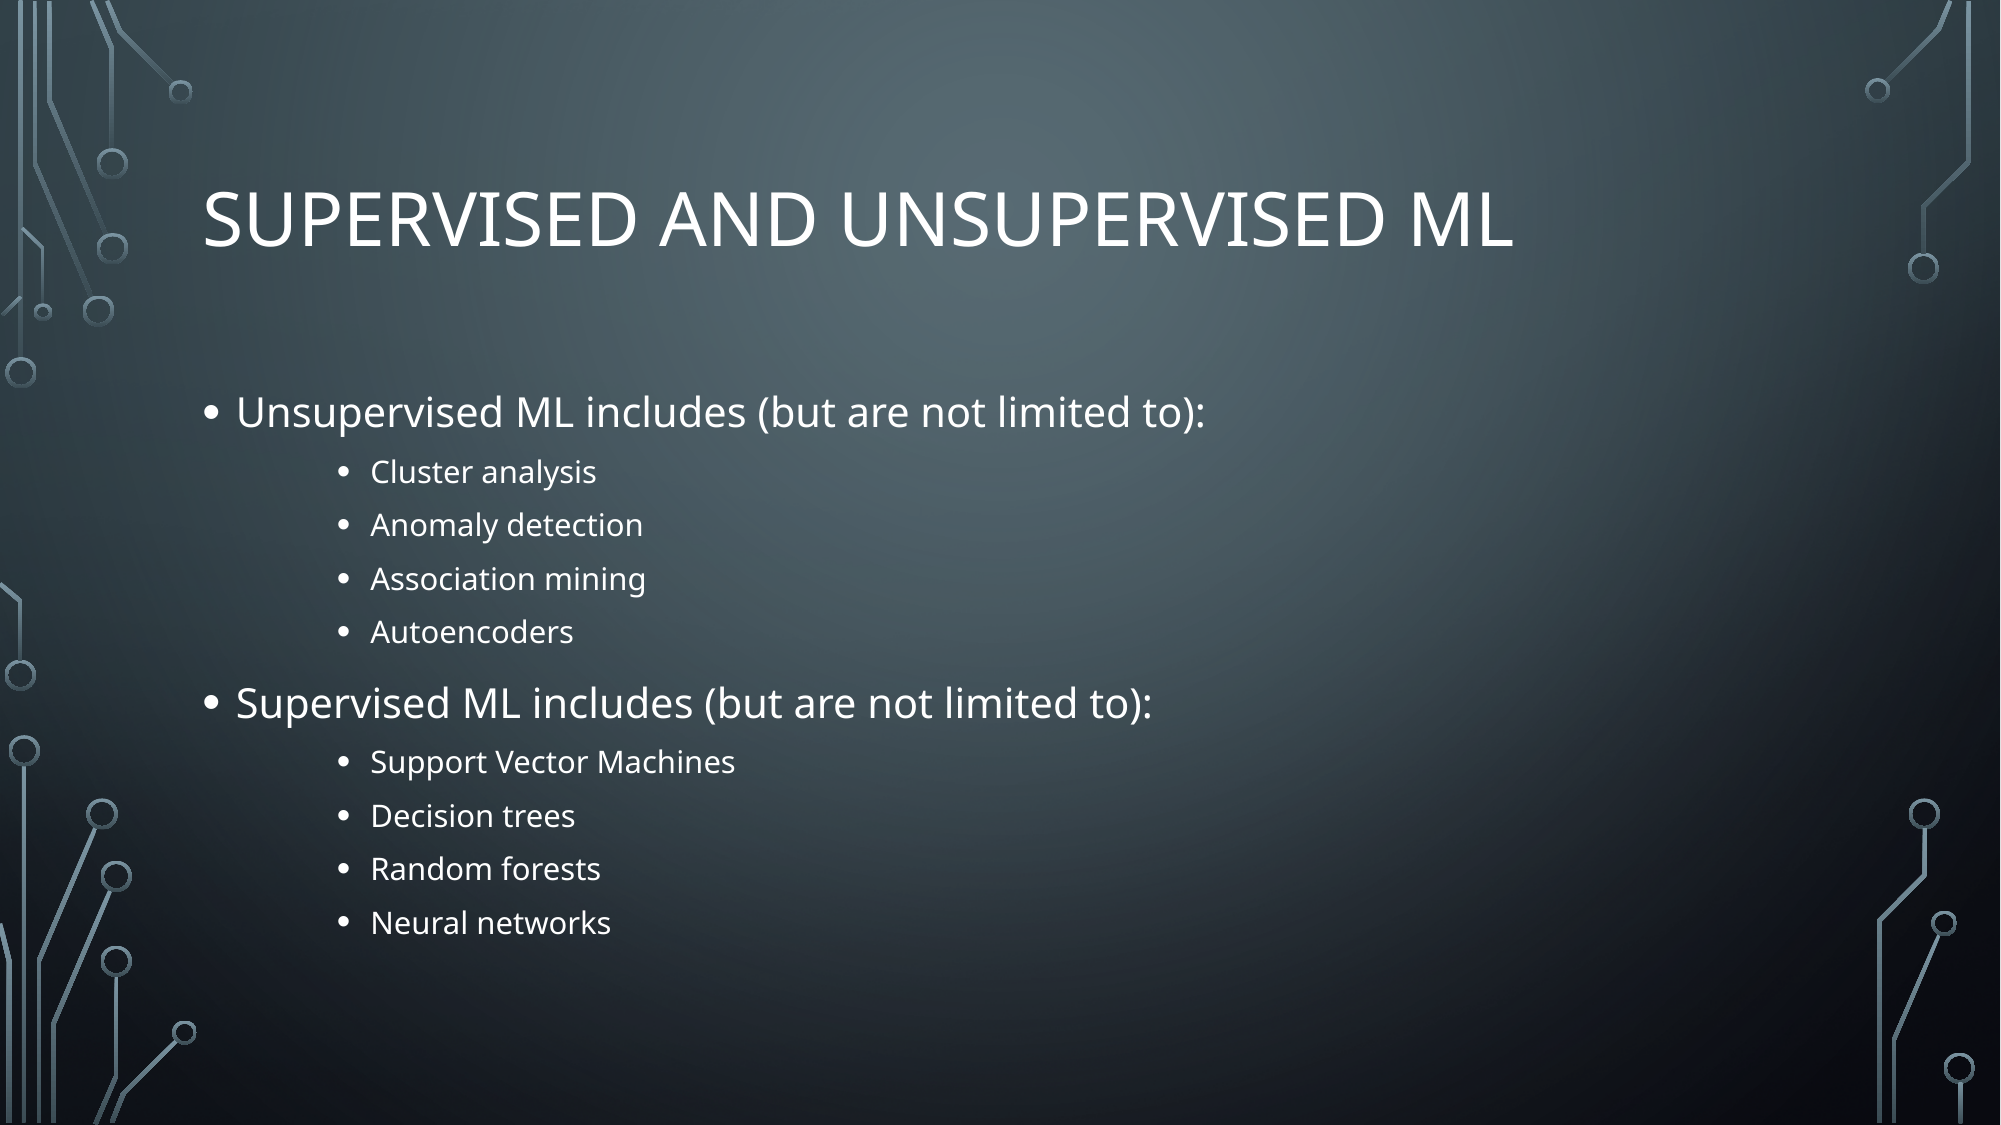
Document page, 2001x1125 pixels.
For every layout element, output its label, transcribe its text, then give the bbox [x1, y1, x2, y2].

list Unsupervised ML includes (but are not limited to): Cluster analysis Anomaly detection Association mining Autoencoders Supervised ML includes (but are not limited to): Support Vector Machines Decision trees Random forests Neural networks [187, 369, 1813, 950]
title Supervised and unsupervised ML [187, 101, 1813, 344]
